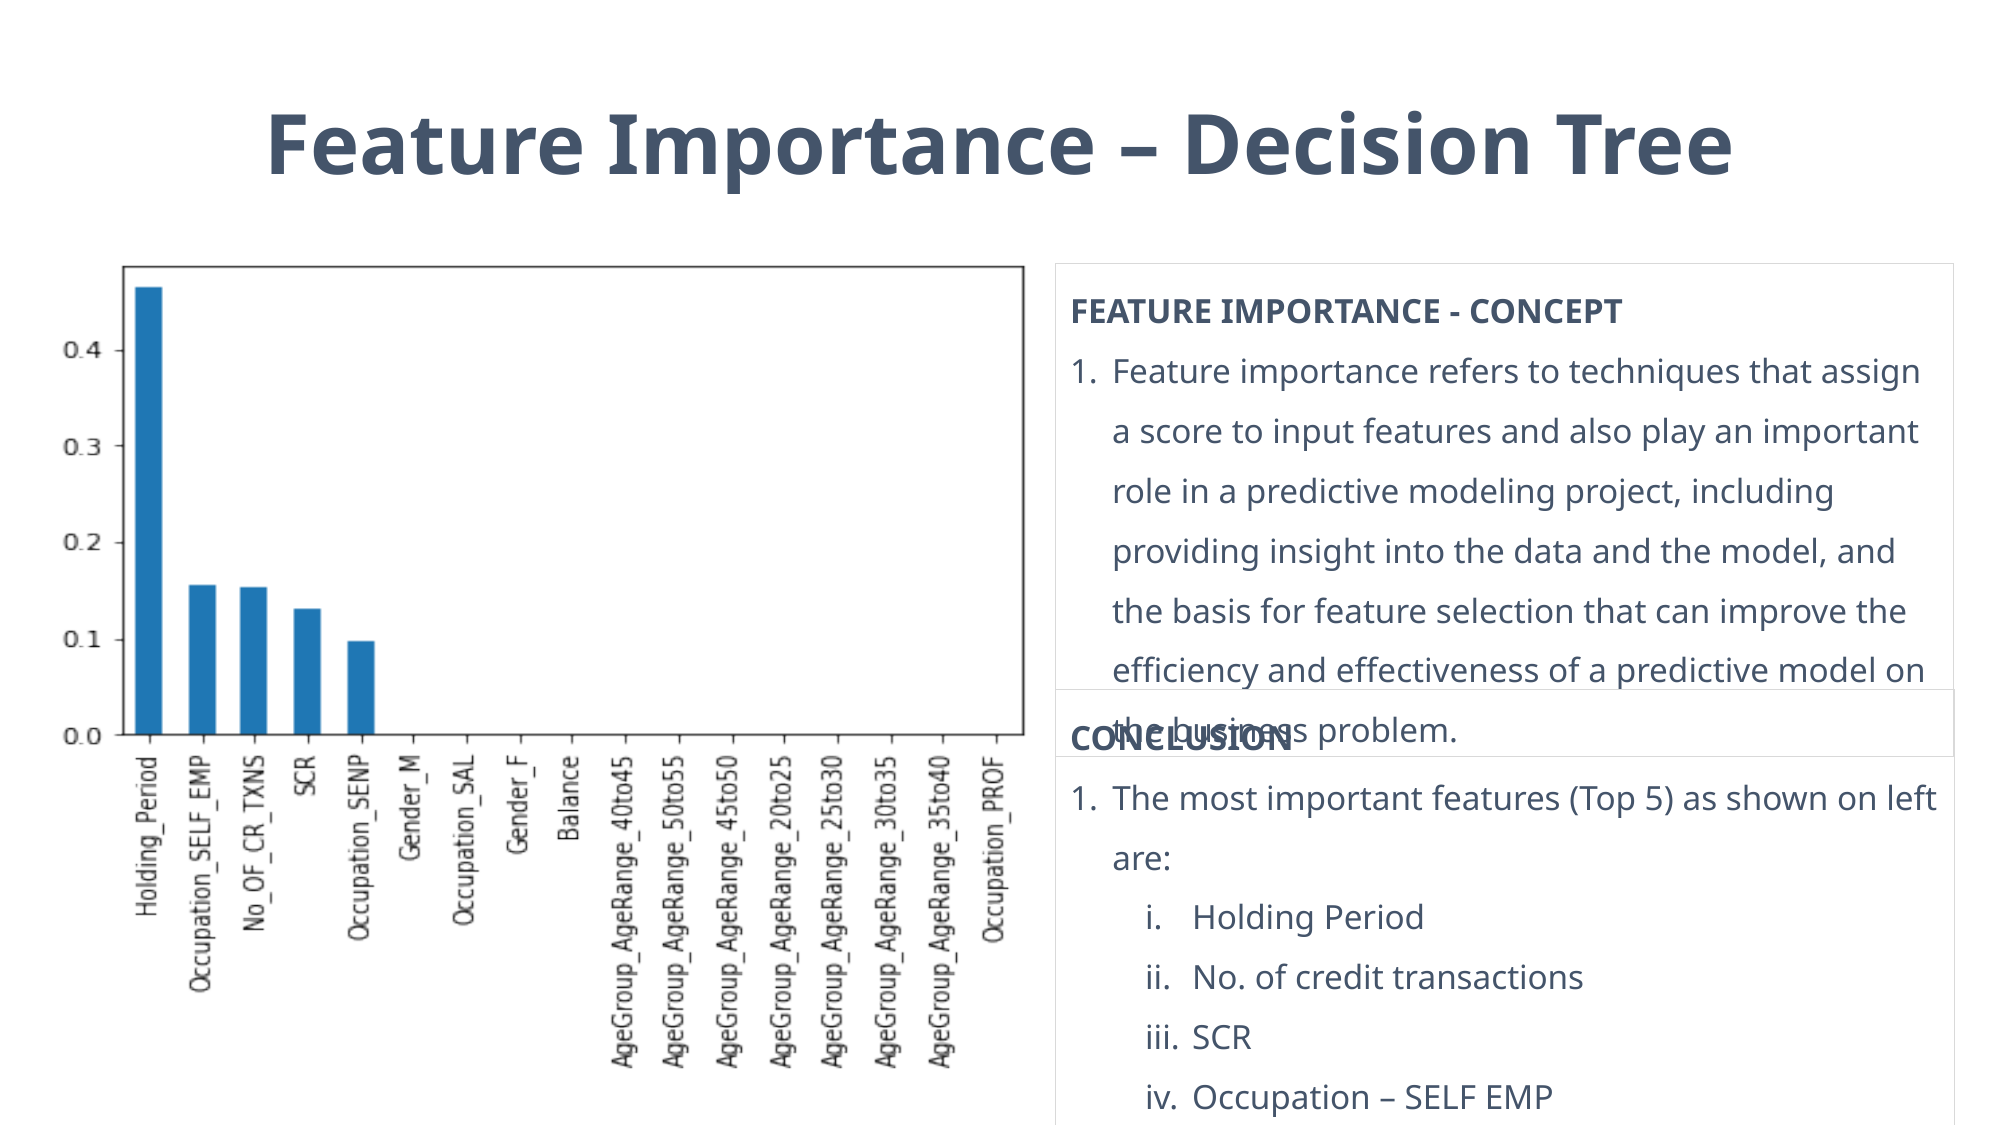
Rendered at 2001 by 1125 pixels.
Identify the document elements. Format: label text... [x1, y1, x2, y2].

text_box CONCLUSION The most important features (Top 5) as shown on left are: Holding Period No. of credit transactions SCR Occupation – SELF EMP Occupation – SENP [1055, 689, 1955, 1125]
picture [42, 251, 1042, 1082]
text_box FEATURE IMPORTANCE - CONCEPT Feature importance refers to techniques that assign a score to input features and also play an important role in a predictive modeling project, including providing insight into the data and the model, and the basis for feature selection that can improve the efficiency and effectiveness of a predictive model on the business problem. [1055, 263, 1954, 689]
text_box Feature Importance – Decision Tree [249, 83, 1751, 199]
